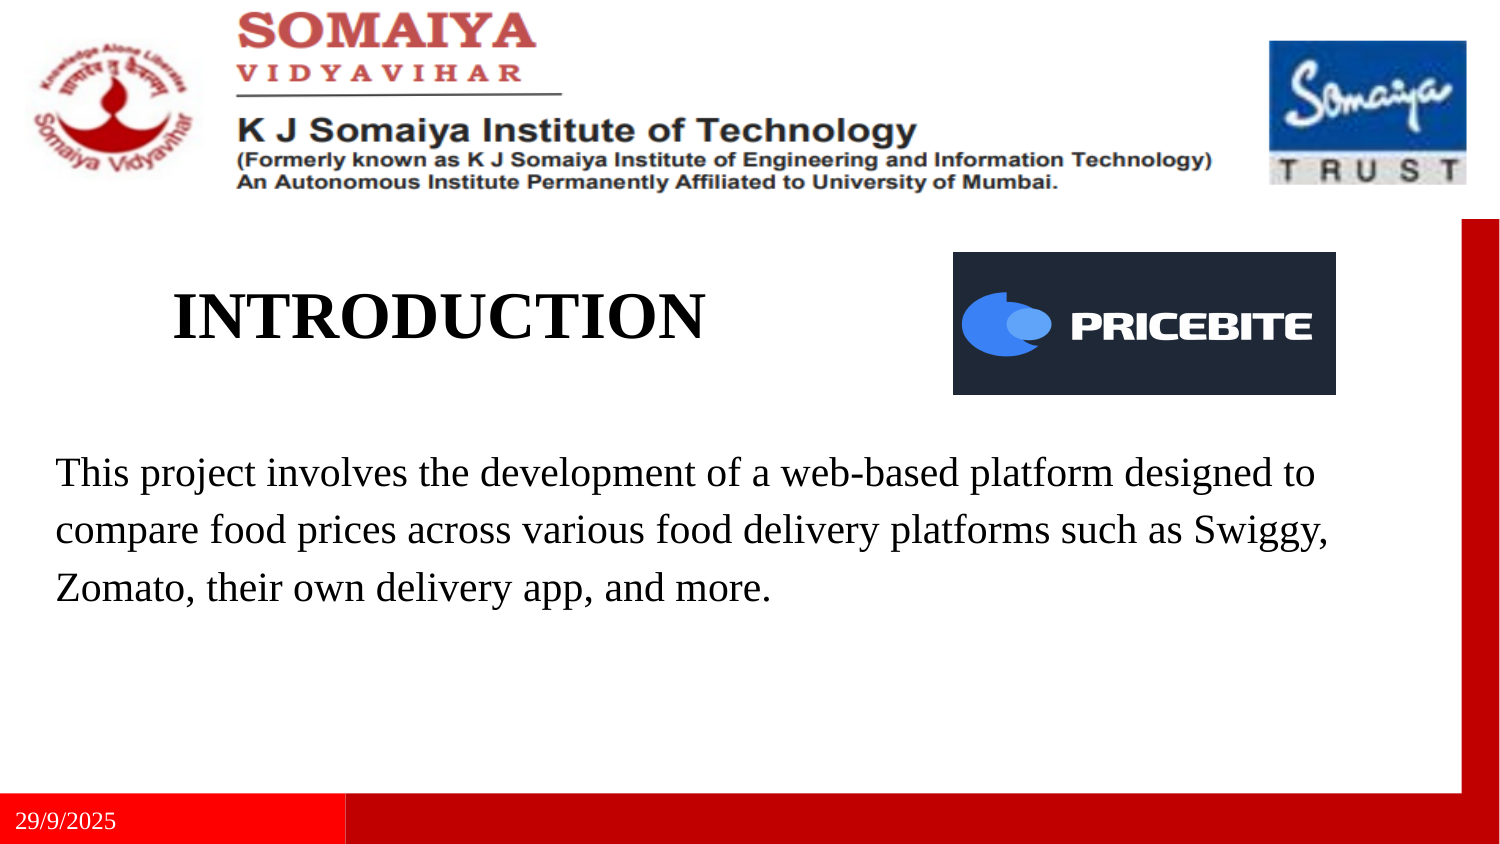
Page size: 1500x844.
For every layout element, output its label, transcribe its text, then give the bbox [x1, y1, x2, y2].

text_box [346, 793, 1462, 844]
picture [953, 252, 1336, 396]
picture [0, 0, 1500, 219]
text_box [1461, 226, 1500, 844]
text_box 29/9/2025 [0, 793, 346, 844]
text_box INTRODUCTION This project involves the development of a web-based platform designed to compare food prices across various food delivery platforms such as Swiggy, Zomato, their own delivery app, and more. [40, 227, 1460, 784]
